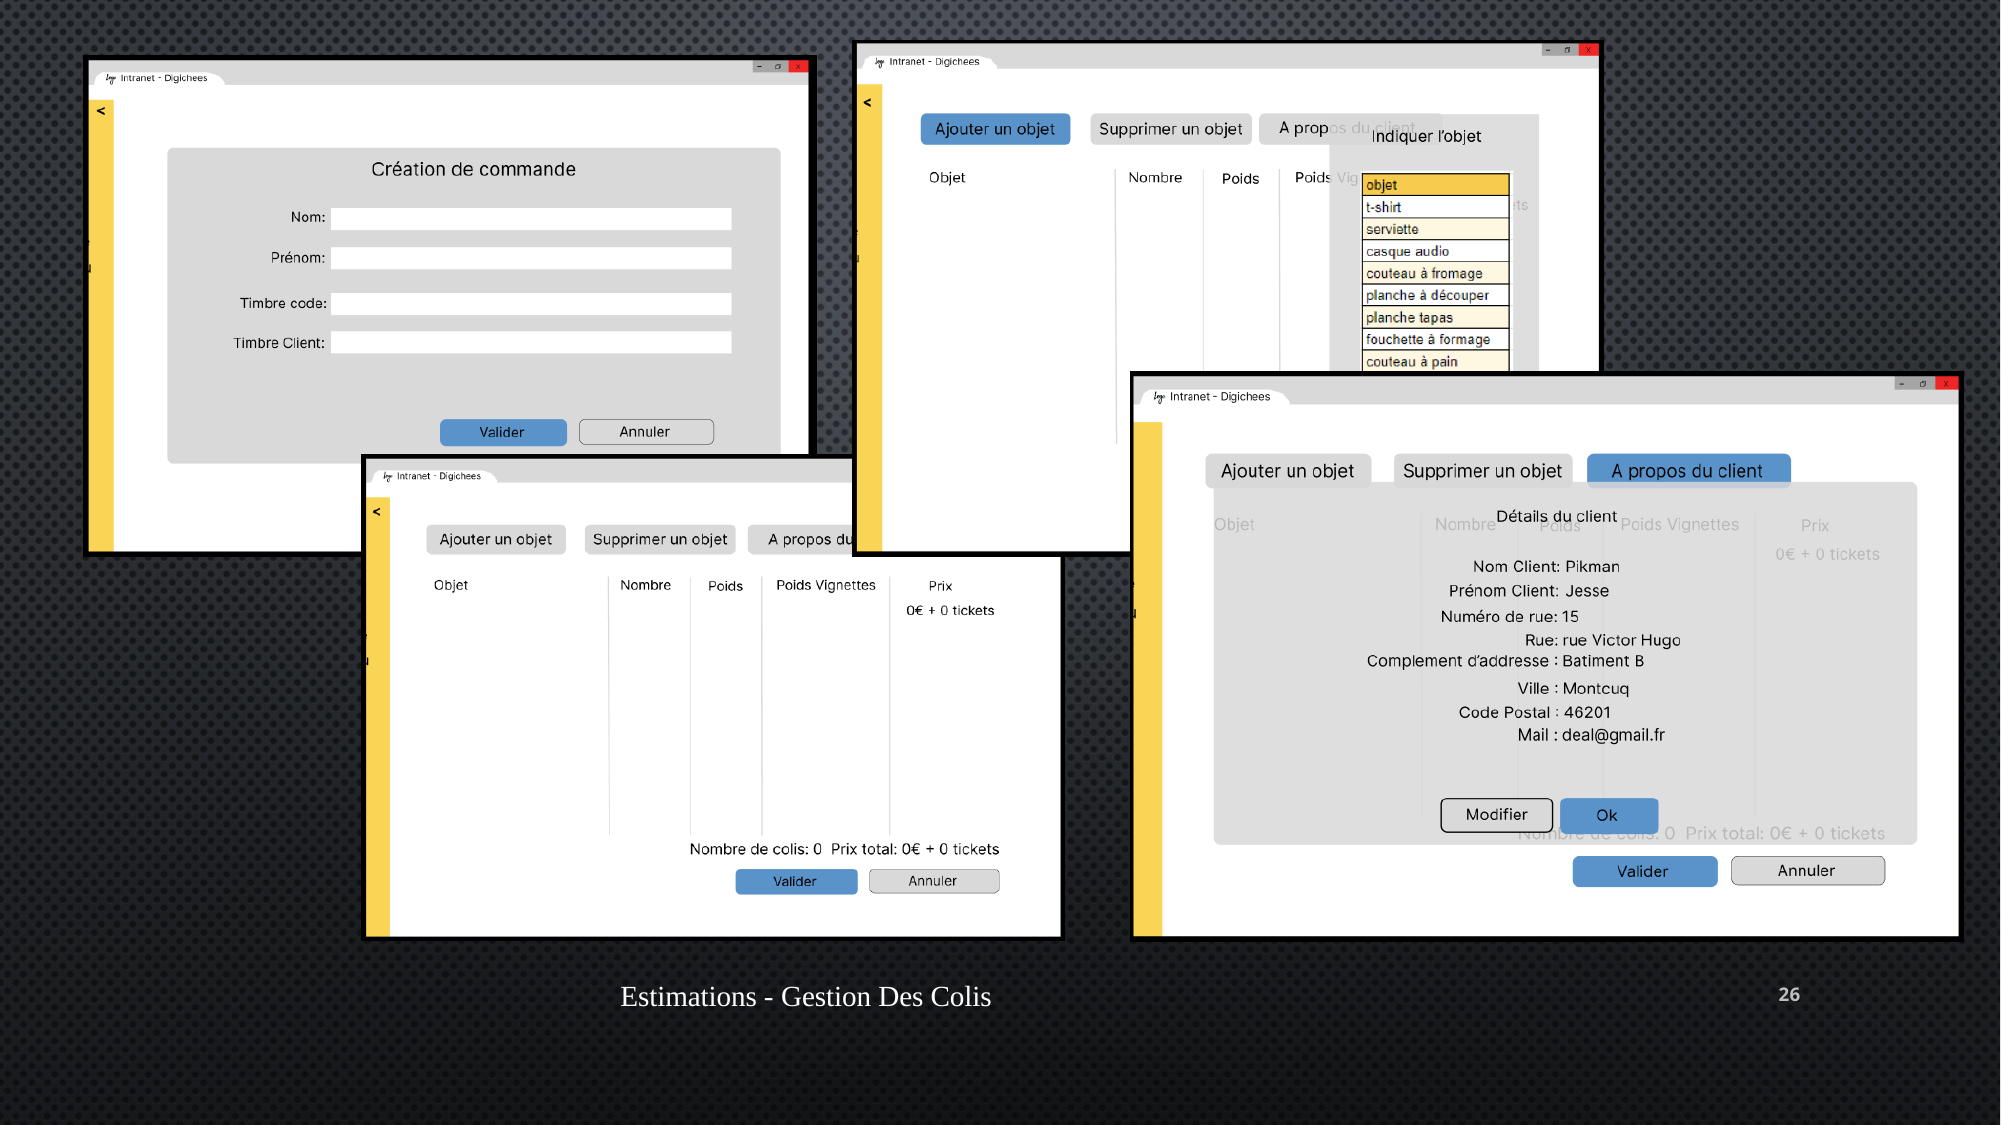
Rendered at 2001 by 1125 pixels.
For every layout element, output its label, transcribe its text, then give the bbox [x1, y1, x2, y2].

footer Estimations - Gestion Des Colis [187, 965, 1425, 1025]
slide_number 26 [1724, 965, 1816, 1025]
picture [83, 40, 1964, 942]
